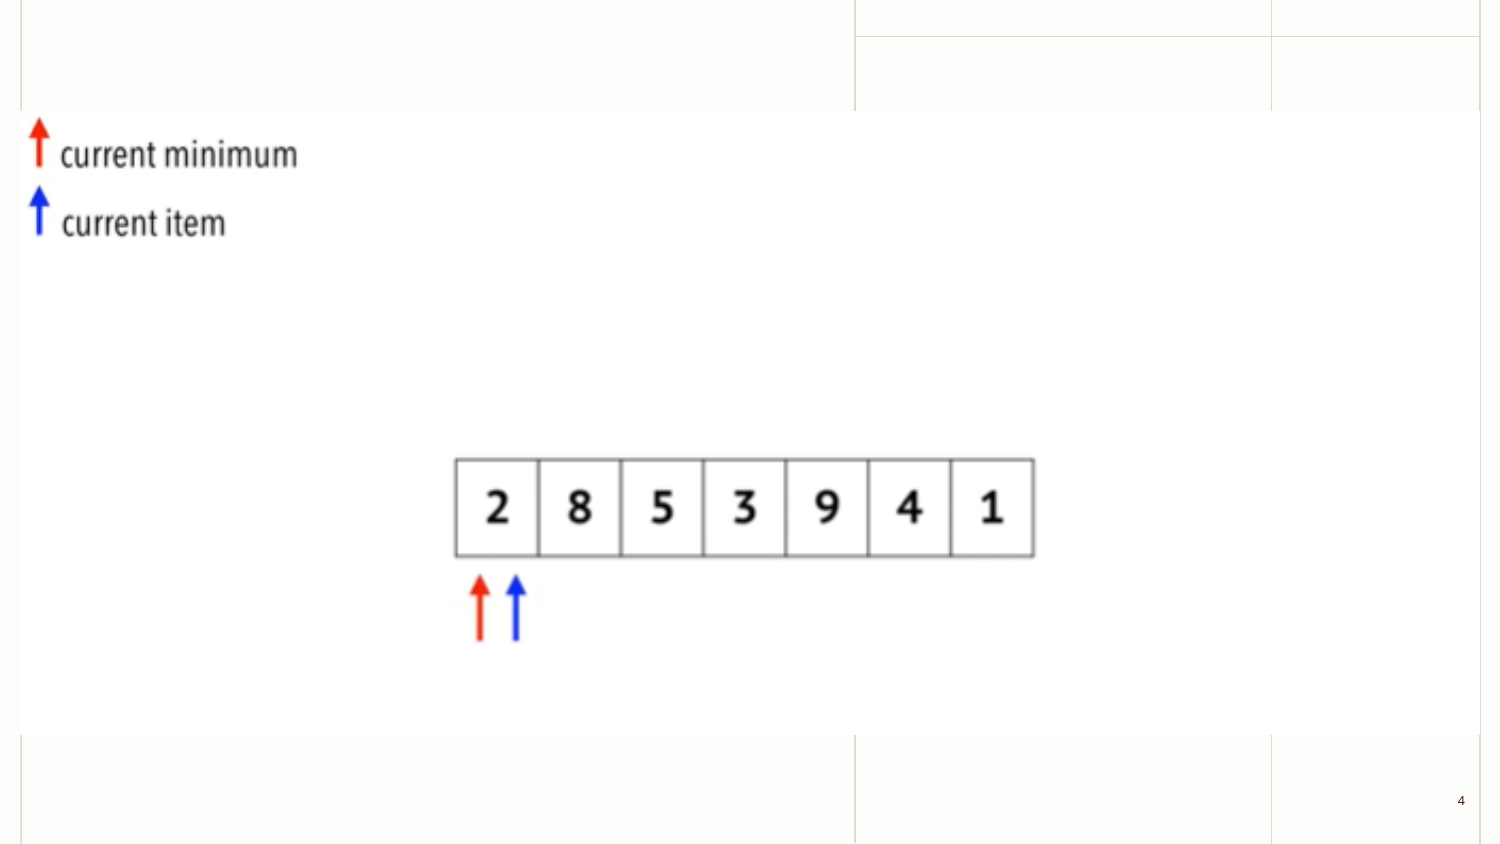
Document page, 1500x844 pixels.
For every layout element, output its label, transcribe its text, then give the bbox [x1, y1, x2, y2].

slide_number ‹#› [1390, 778, 1481, 843]
picture [20, 111, 1480, 735]
